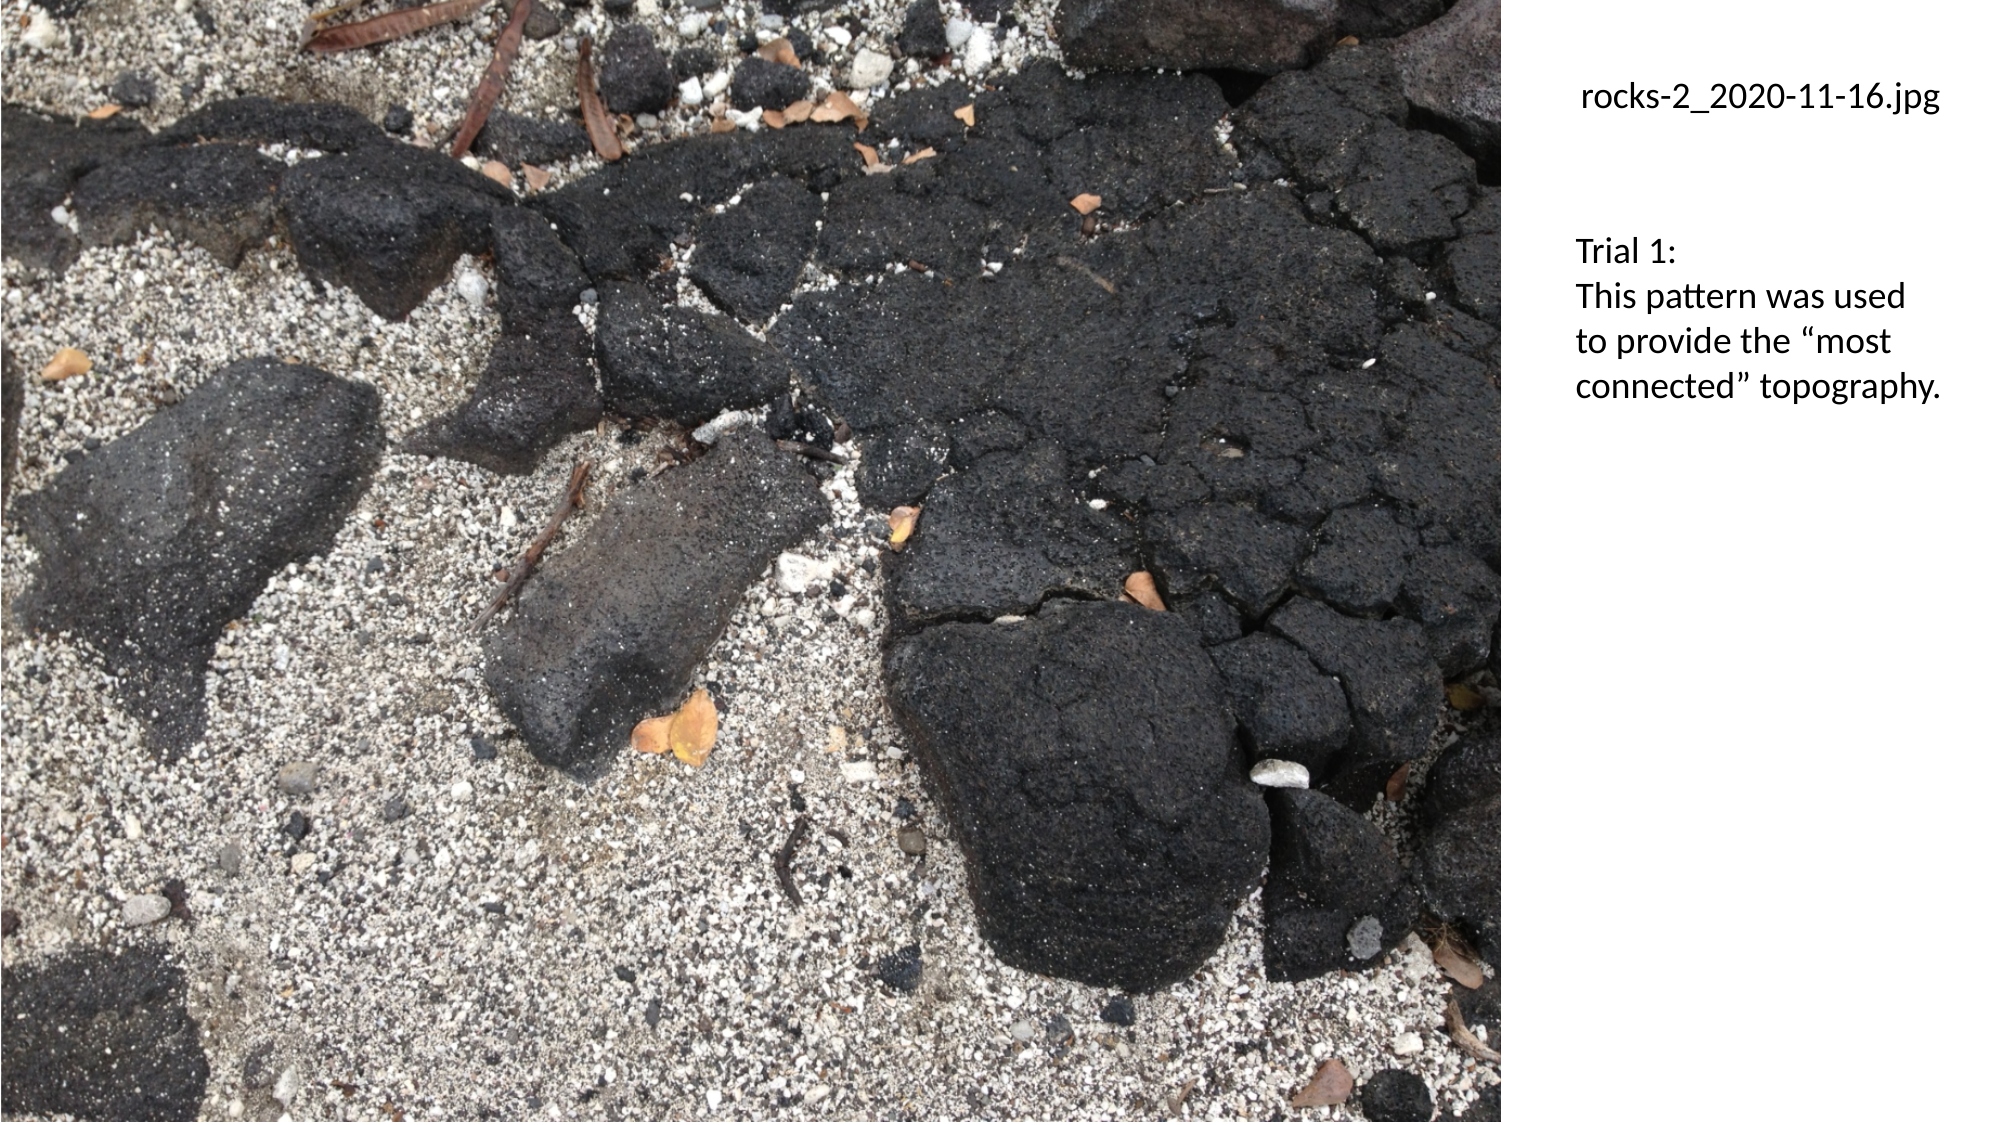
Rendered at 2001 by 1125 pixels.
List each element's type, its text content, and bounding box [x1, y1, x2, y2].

text_box Trial 1: This pattern was used to provide the “most connected” topography. [1560, 218, 1961, 414]
picture [0, 0, 1500, 1122]
text_box rocks-2_2020-11-16.jpg [1566, 63, 1956, 124]
